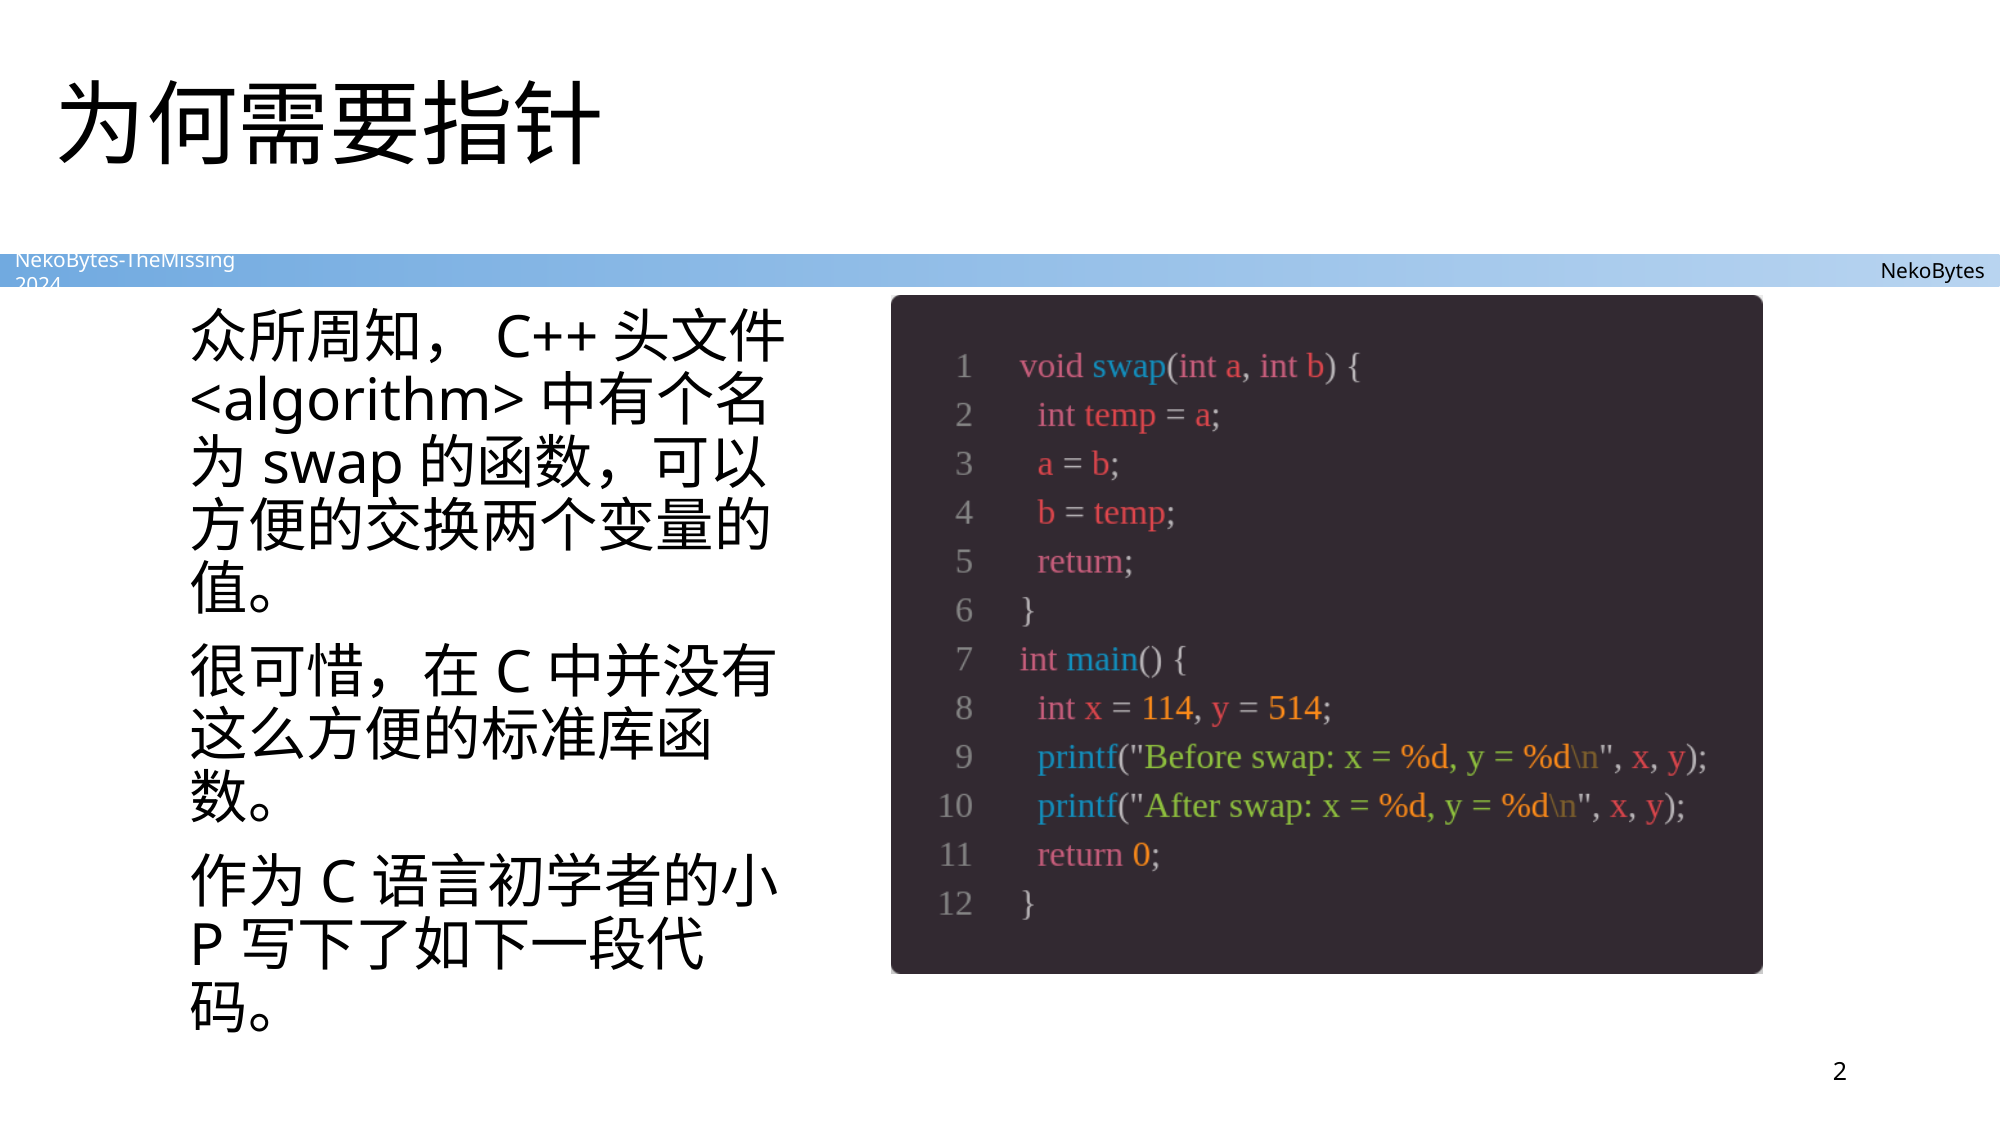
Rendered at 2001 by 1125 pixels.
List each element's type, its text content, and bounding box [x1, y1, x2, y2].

list 众所周知，C++头文件<algorithm>中有个名为swap的函数，可以方便的交换两个变量的值。 很可惜，在C中并没有这么方便的标准库函数。 作为C语言初学者的小P写下了如下一段代码。 [137, 299, 827, 1013]
picture [890, 294, 1764, 975]
slide_number 2 [1412, 1042, 1863, 1103]
title 为何需要指针 [39, 19, 1764, 237]
